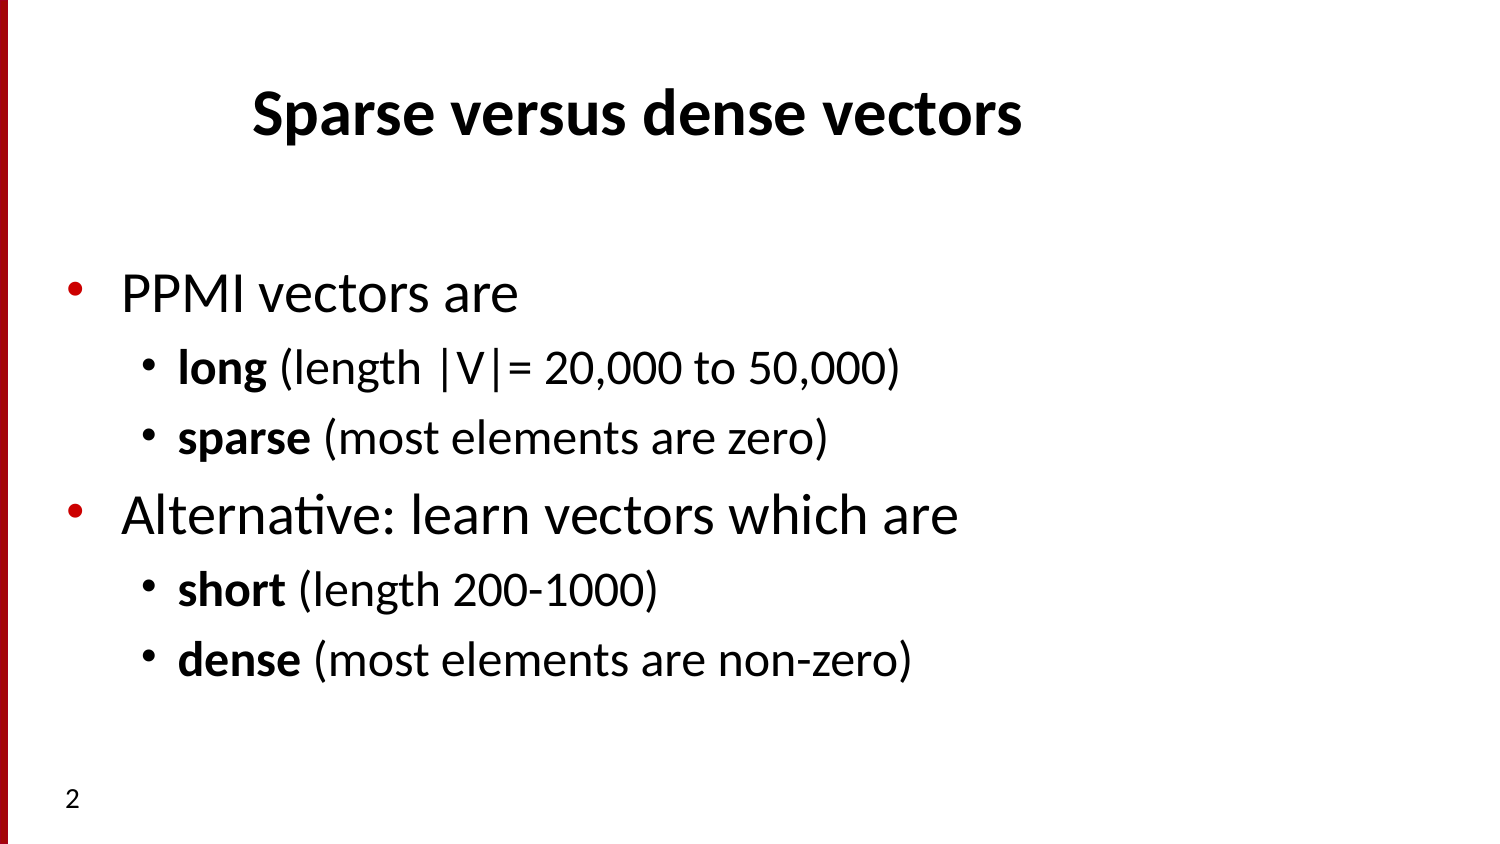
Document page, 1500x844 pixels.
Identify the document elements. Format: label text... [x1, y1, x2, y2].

list PPMI vectors are long (length |V|= 20,000 to 50,000) sparse (most elements are zero) Alternative: learn vectors which are short (length 200-1000) dense (most elements are non-zero) [50, 246, 1450, 722]
slide_number 2 [49, 771, 376, 829]
title Sparse versus dense vectors [237, 34, 1463, 157]
